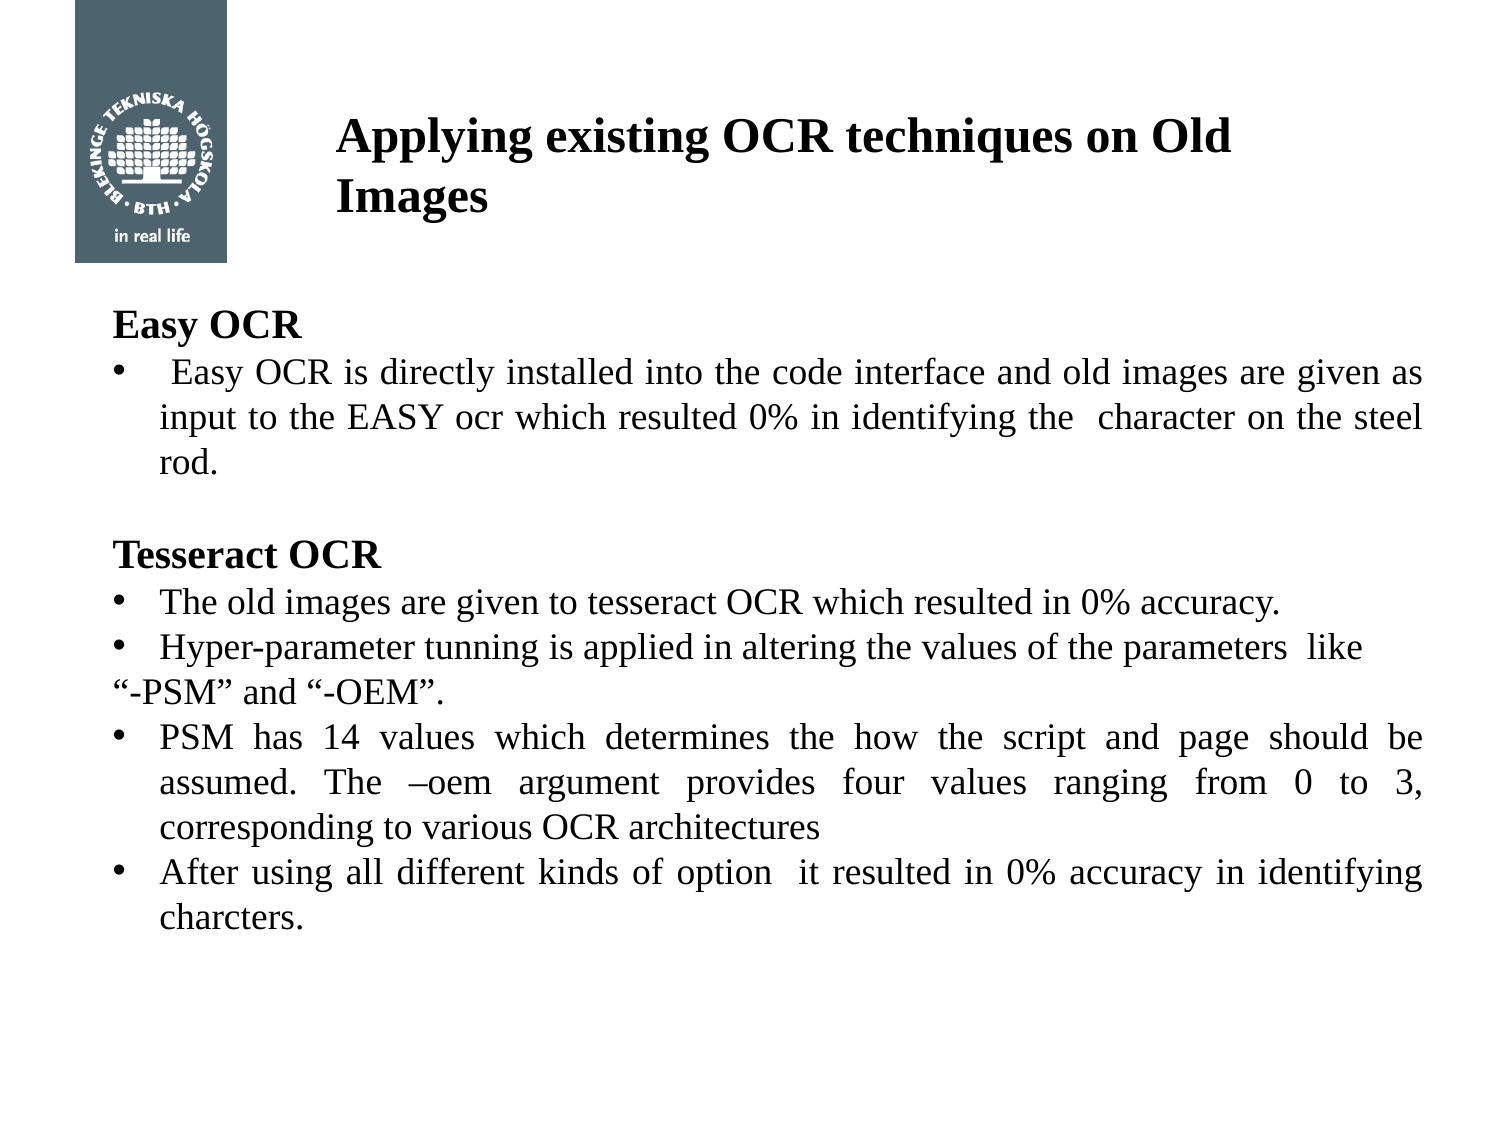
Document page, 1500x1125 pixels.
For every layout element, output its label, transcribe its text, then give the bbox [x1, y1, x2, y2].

title Applying existing OCR techniques on Old Images [335, 97, 1364, 228]
subtitle Easy OCR Easy OCR is directly installed into the code interface and old images are given as input to the EASY ocr which resulted 0% in identifying the character on the steel rod. Tesseract OCR The old images are given to tesseract OCR which resulted in 0% accuracy. Hyper-parameter tunning is applied in altering the values of the parameters like “-PSM” and “-OEM”. PSM has 14 values which determines the how the script and page should be assumed. The –oem argument provides four values ranging from 0 to 3, corresponding to various OCR architectures After using all different kinds of option it resulted in 0% accuracy in identifying charcters. [75, 293, 1425, 941]
picture [75, 0, 227, 263]
